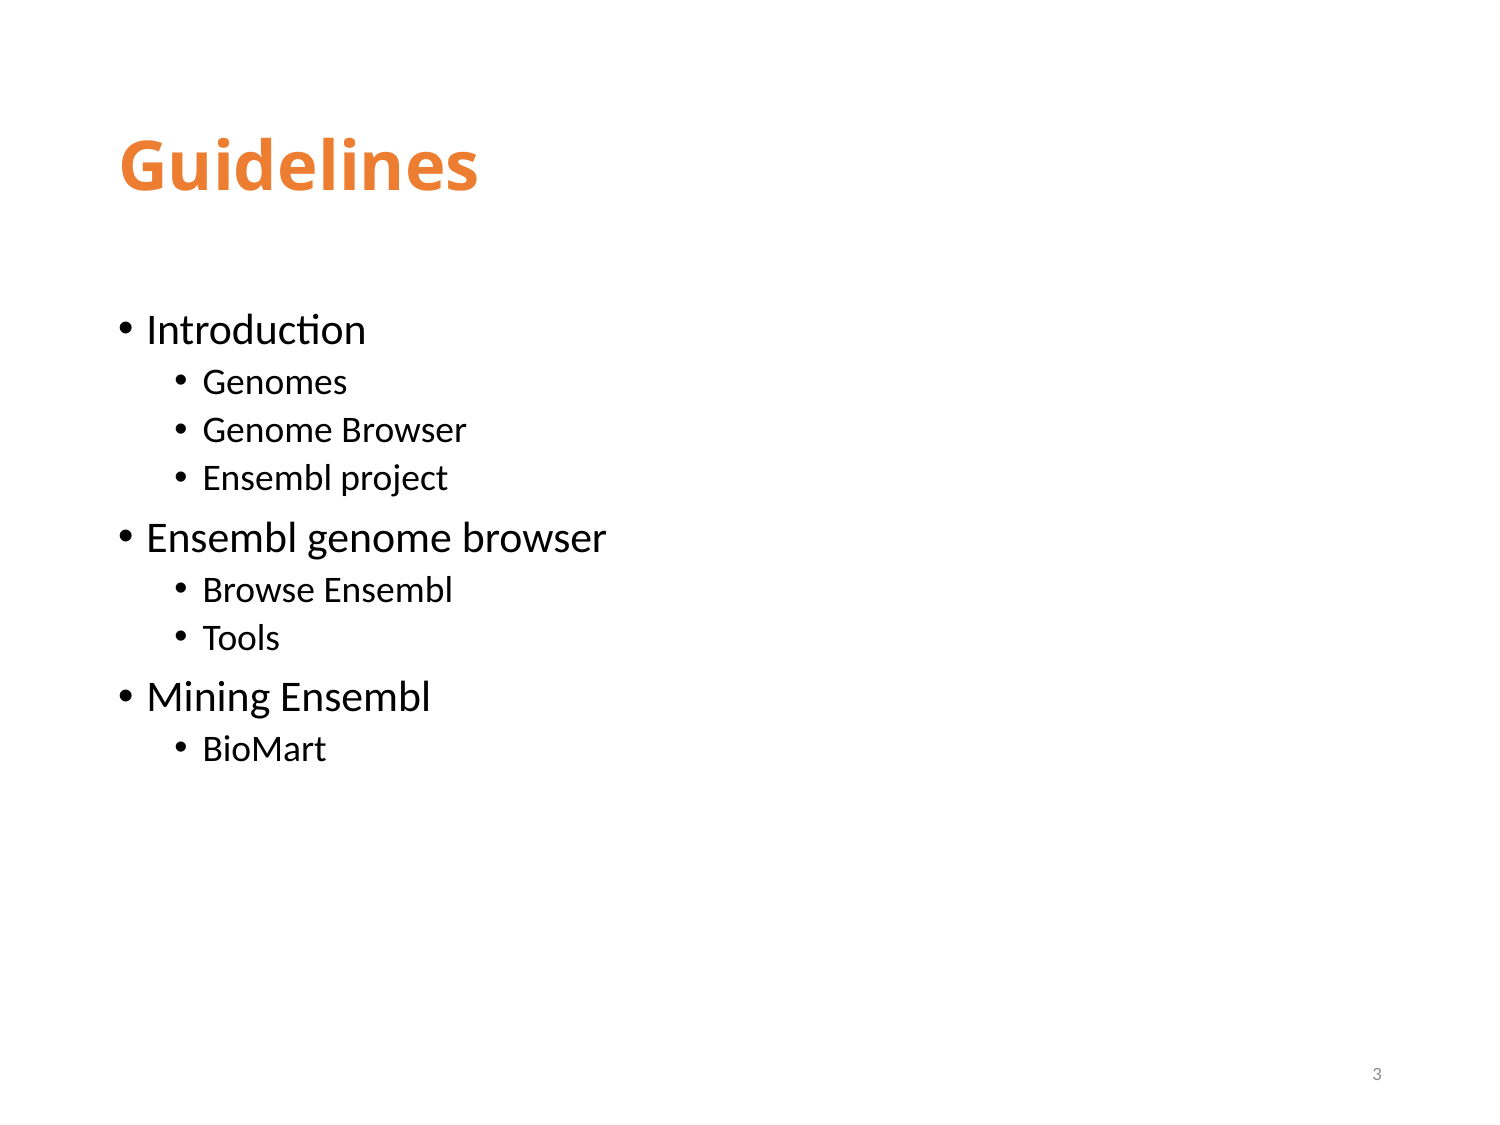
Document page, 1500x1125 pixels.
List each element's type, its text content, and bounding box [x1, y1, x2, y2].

title Guidelines [103, 59, 1397, 278]
slide_number 3 [1059, 1042, 1397, 1103]
list Introduction Genomes Genome Browser Ensembl project Ensembl genome browser Browse Ensembl Tools Mining Ensembl BioMart [103, 299, 1397, 1014]
